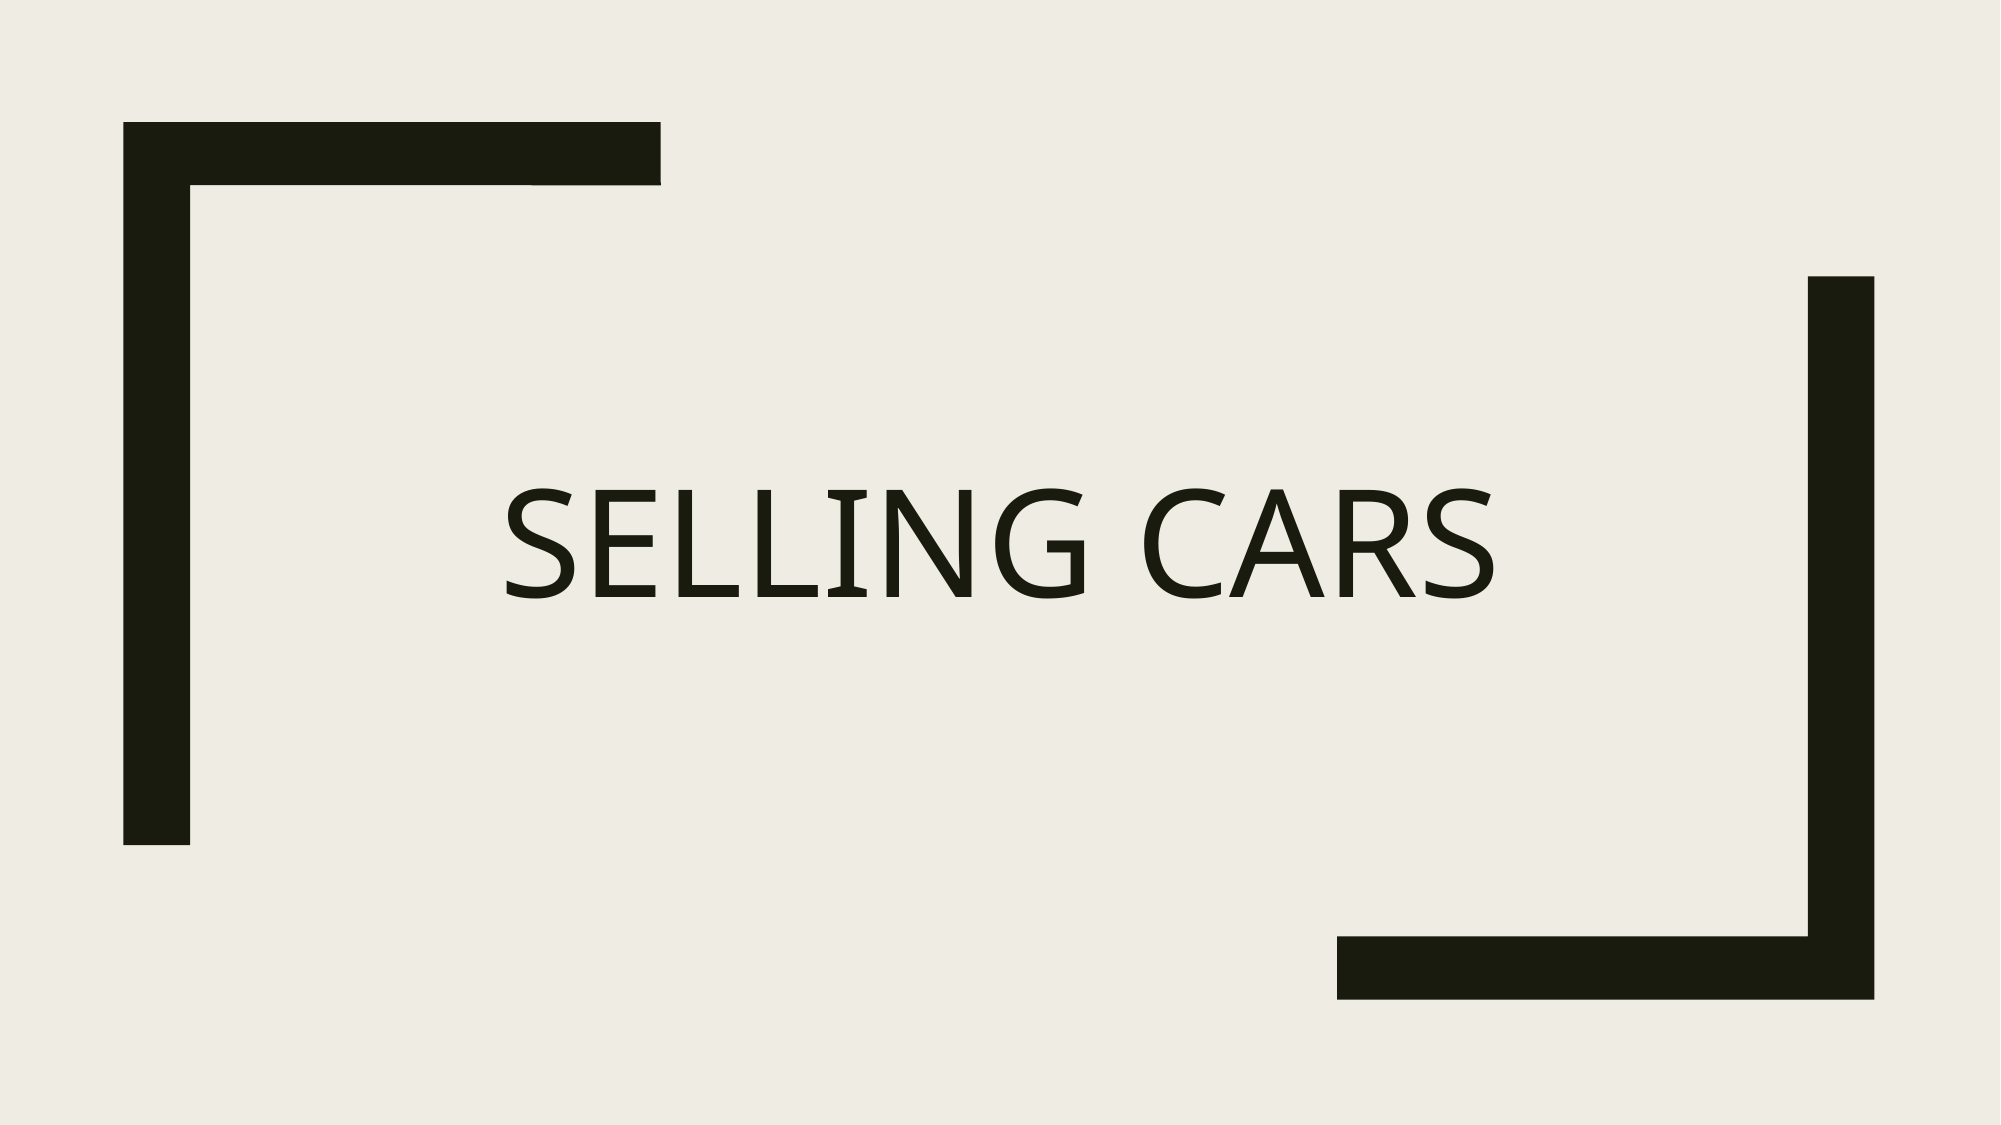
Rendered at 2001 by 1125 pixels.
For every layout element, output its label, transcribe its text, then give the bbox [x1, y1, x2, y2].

title Selling cars [314, 293, 1686, 638]
